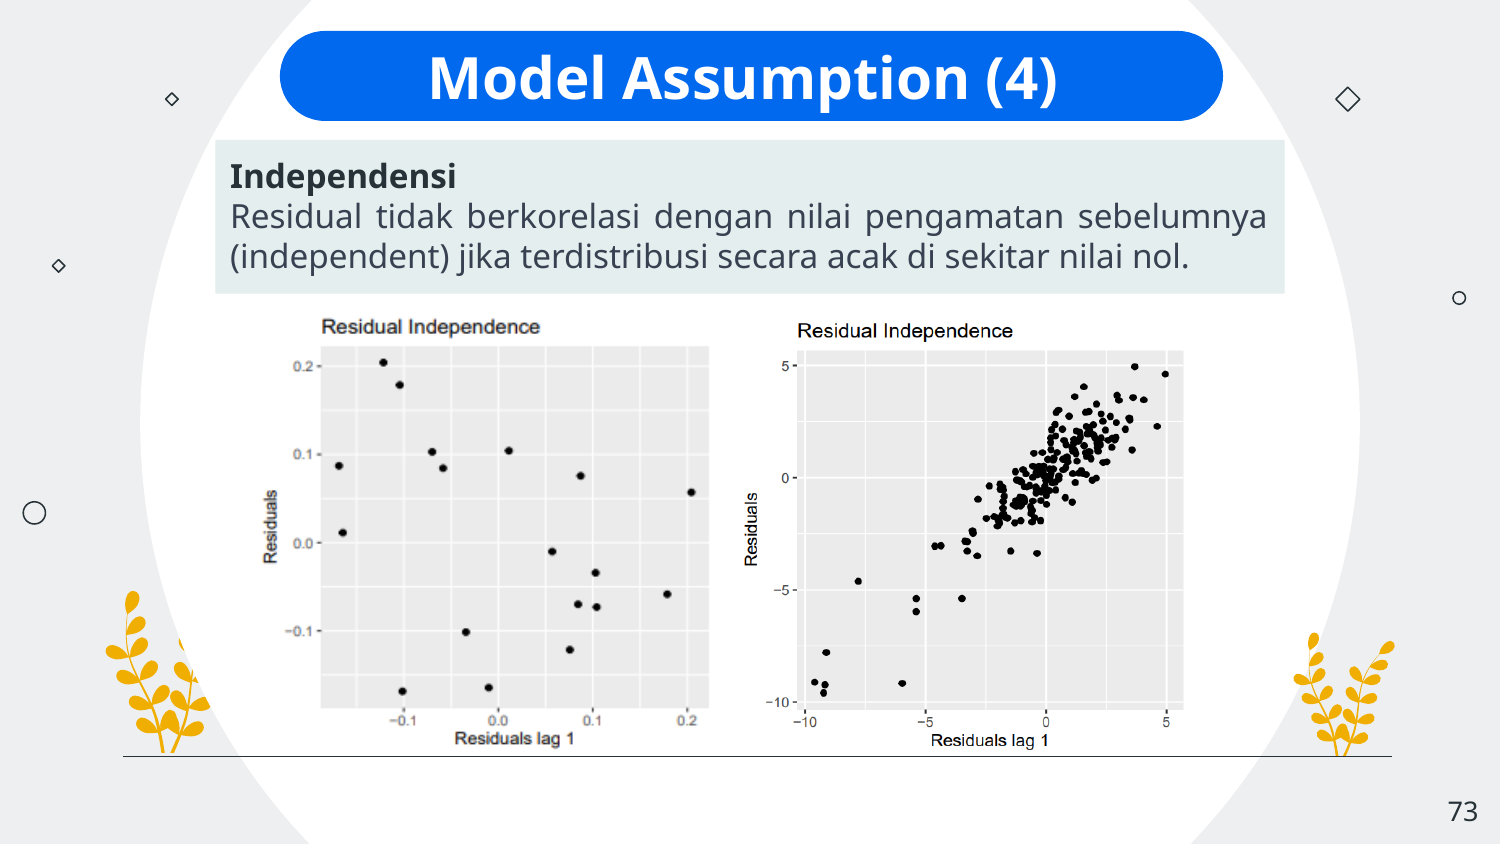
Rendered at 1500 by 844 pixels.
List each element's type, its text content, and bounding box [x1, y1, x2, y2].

text_box Independensi Residual tidak berkorelasi dengan nilai pengamatan sebelumnya (independent) jika terdistribusi secara acak di sekitar nilai nol. [215, 139, 1285, 294]
text_box [279, 45, 292, 107]
title Model Assumption (4) [292, 37, 1194, 116]
slide_number ‹#› [1403, 779, 1494, 844]
text_box [302, 30, 1224, 121]
picture [736, 312, 1194, 754]
picture [261, 312, 720, 754]
